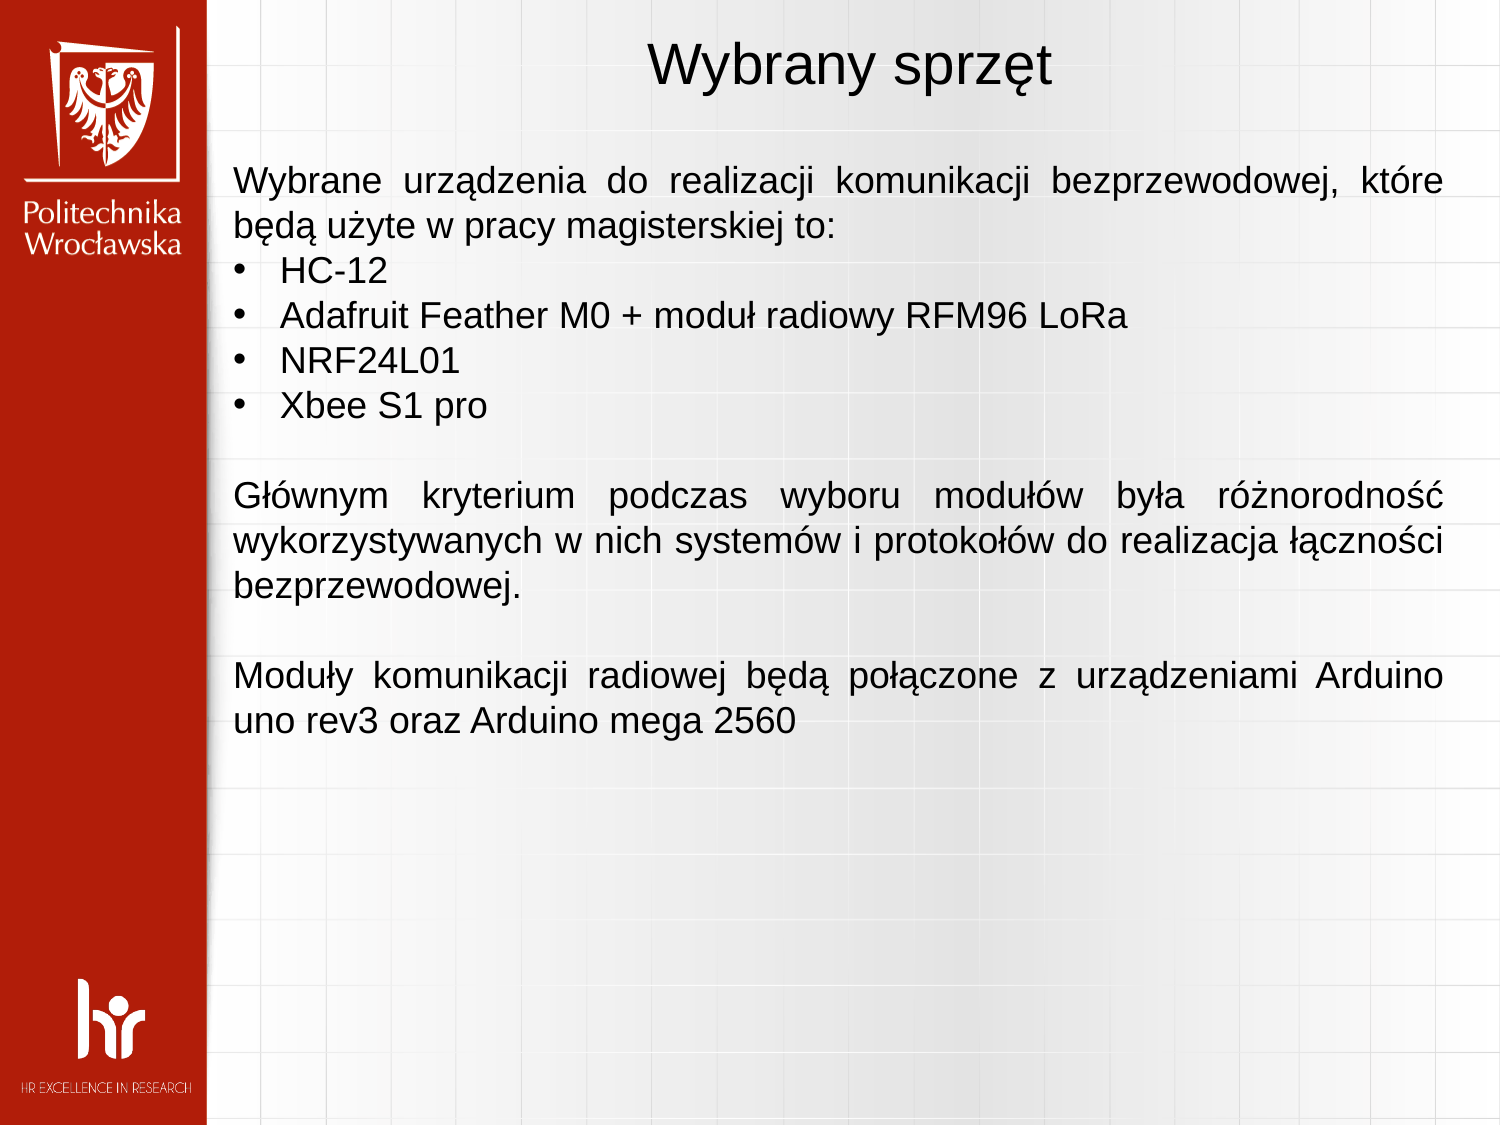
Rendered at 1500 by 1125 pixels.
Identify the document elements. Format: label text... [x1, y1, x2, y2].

text_box Wybrany sprzęt [230, 19, 1471, 104]
picture [0, 0, 1500, 1125]
text_box Wybrane urządzenia do realizacji komunikacji bezprzewodowej, które będą użyte w pracy magisterskiej to: HC-12 Adafruit Feather M0 + moduł radiowy RFM96 LoRa NRF24L01 Xbee S1 pro Głównym kryterium podczas wyboru modułów była różnorodność wykorzystywanych w nich systemów i protokołów do realizacja łączności bezprzewodowej. Moduły komunikacji radiowej będą połączone z urządzeniami Arduino uno rev3 oraz Arduino mega 2560 [218, 148, 1459, 749]
